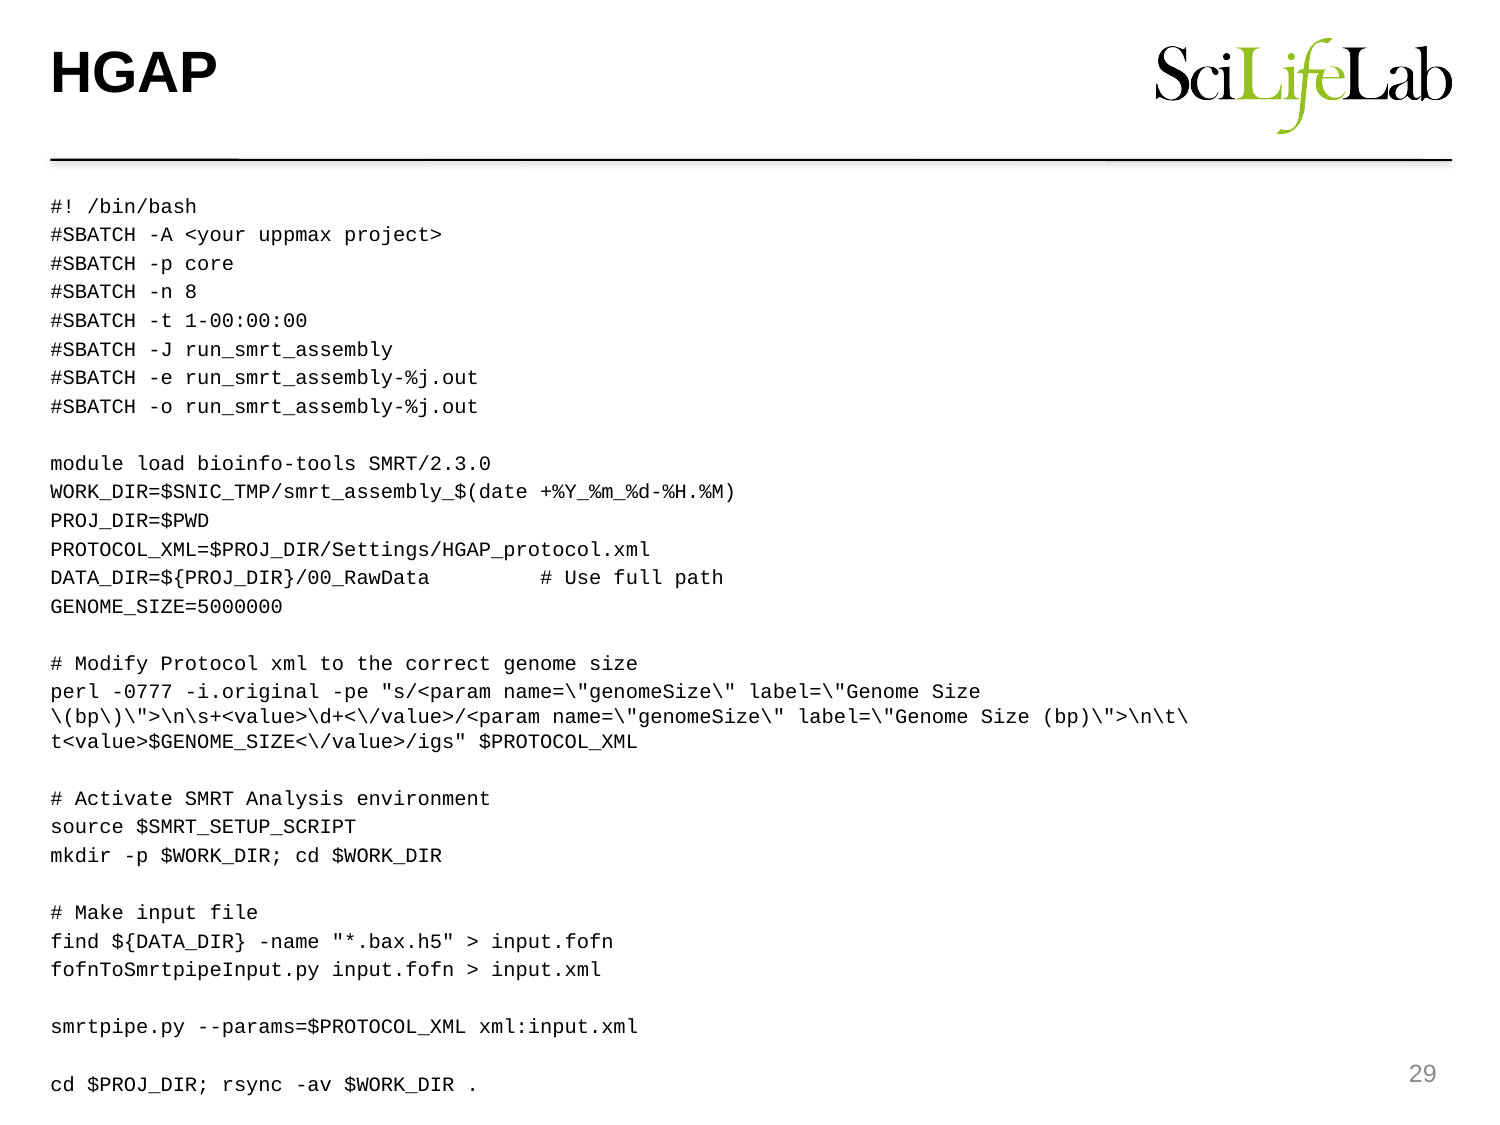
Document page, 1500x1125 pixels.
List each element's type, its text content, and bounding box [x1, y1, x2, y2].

title HGAP [50, 34, 1452, 139]
slide_number 29 [1074, 1042, 1452, 1103]
list #! /bin/bash #SBATCH -A <your uppmax project> #SBATCH -p core #SBATCH -n 8 #SBATCH -t 1-00:00:00 #SBATCH -J run_smrt_assembly #SBATCH -e run_smrt_assembly-%j.out #SBATCH -o run_smrt_assembly-%j.out module load bioinfo-tools SMRT/2.3.0 WORK_DIR=$SNIC_TMP/smrt_assembly_$(date +%Y_%m_%d-%H.%M) PROJ_DIR=$PWD PROTOCOL_XML=$PROJ_DIR/Settings/HGAP_protocol.xml DATA_DIR=${PROJ_DIR}/00_RawData # Use full path GENOME_SIZE=5000000 # Modify Protocol xml to the correct genome size perl -0777 -i.original -pe "s/<param name=\"genomeSize\" label=\"Genome Size \(bp\)\">\n\s+<value>\d+<\/value>/<param name=\"genomeSize\" label=\"Genome Size (bp)\">\n\t\t<value>$GENOME_SIZE<\/value>/igs" $PROTOCOL_XML # Activate SMRT Analysis environment source $SMRT_SETUP_SCRIPT mkdir -p $WORK_DIR; cd $WORK_DIR # Make input file find ${DATA_DIR} -name "*.bax.h5" > input.fofn fofnToSmrtpipeInput.py input.fofn > input.xml smrtpipe.py --params=$PROTOCOL_XML xml:input.xml cd $PROJ_DIR; rsync -av $WORK_DIR . [50, 192, 1452, 1103]
